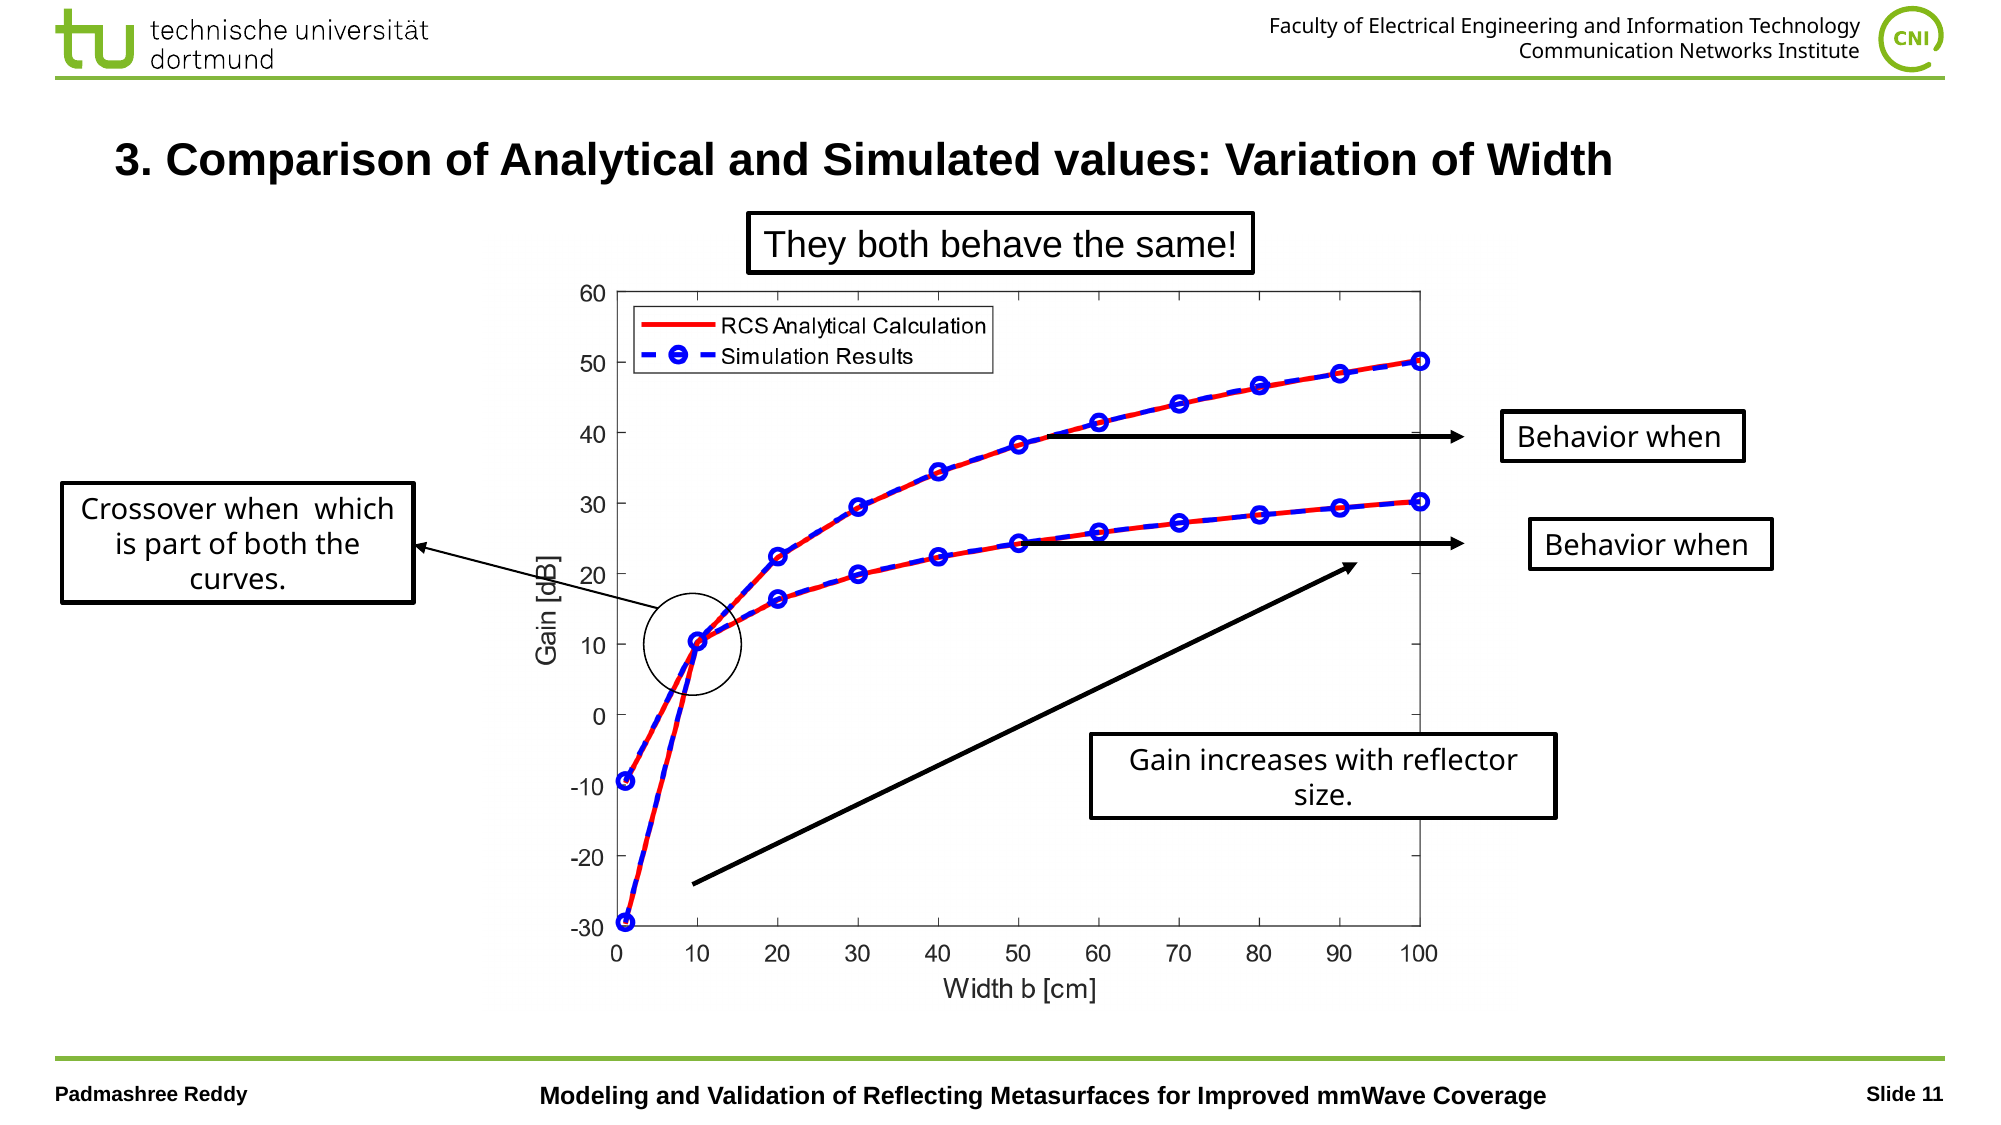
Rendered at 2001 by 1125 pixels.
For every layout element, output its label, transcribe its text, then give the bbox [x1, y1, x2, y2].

picture [482, 234, 1518, 1011]
text_box Gain increases with reflector size. [1522, 732, 1558, 820]
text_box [413, 544, 659, 609]
title 3. Comparison of Analytical and Simulated values: Variation of Width [99, 114, 1901, 200]
text_box They both behave the same! [746, 211, 1255, 231]
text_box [692, 562, 1358, 885]
